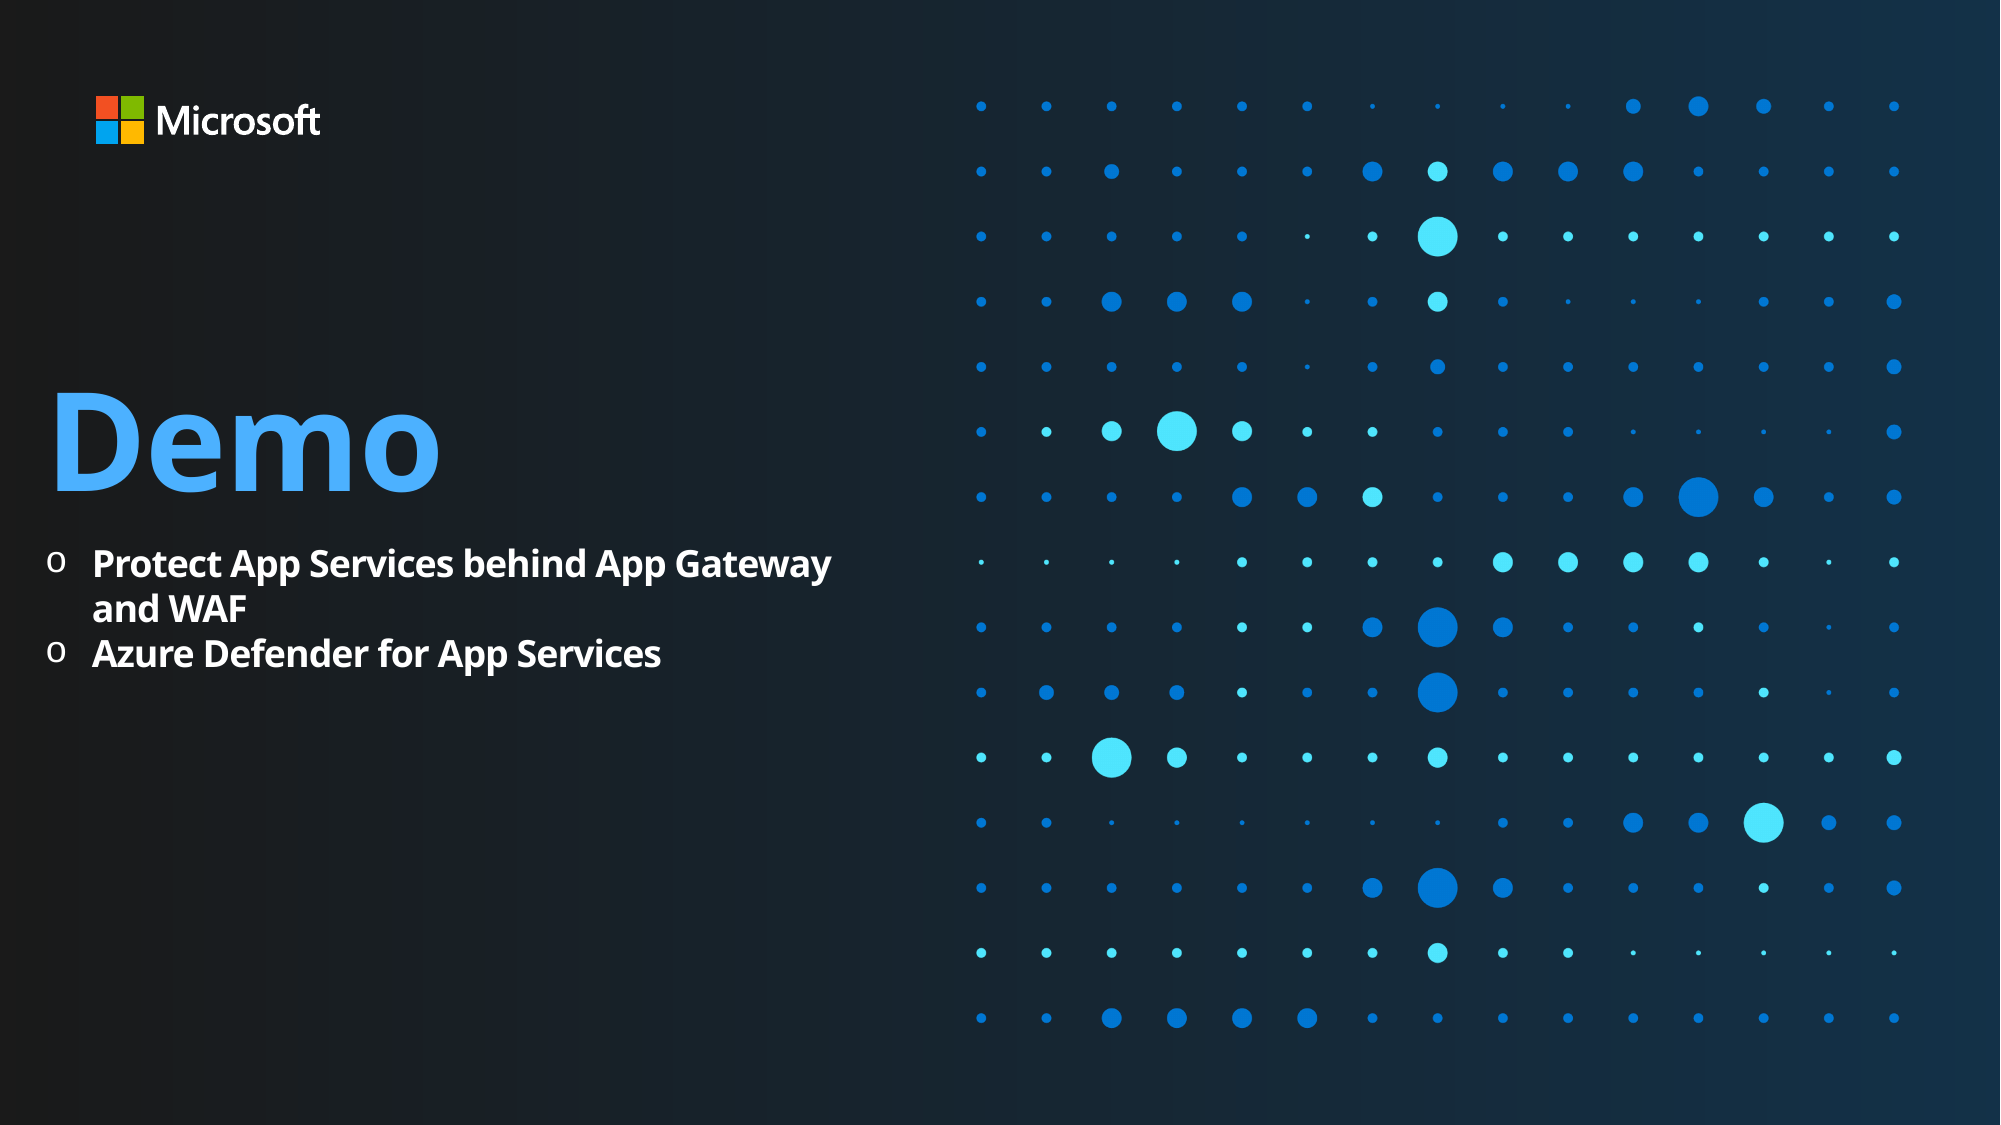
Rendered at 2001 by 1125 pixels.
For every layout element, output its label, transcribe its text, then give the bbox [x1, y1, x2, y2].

picture [936, 61, 1939, 1063]
text_box Protect App Services behind App Gateway and WAF Azure Defender for App Services [44, 540, 894, 676]
title Demo [45, 352, 956, 520]
